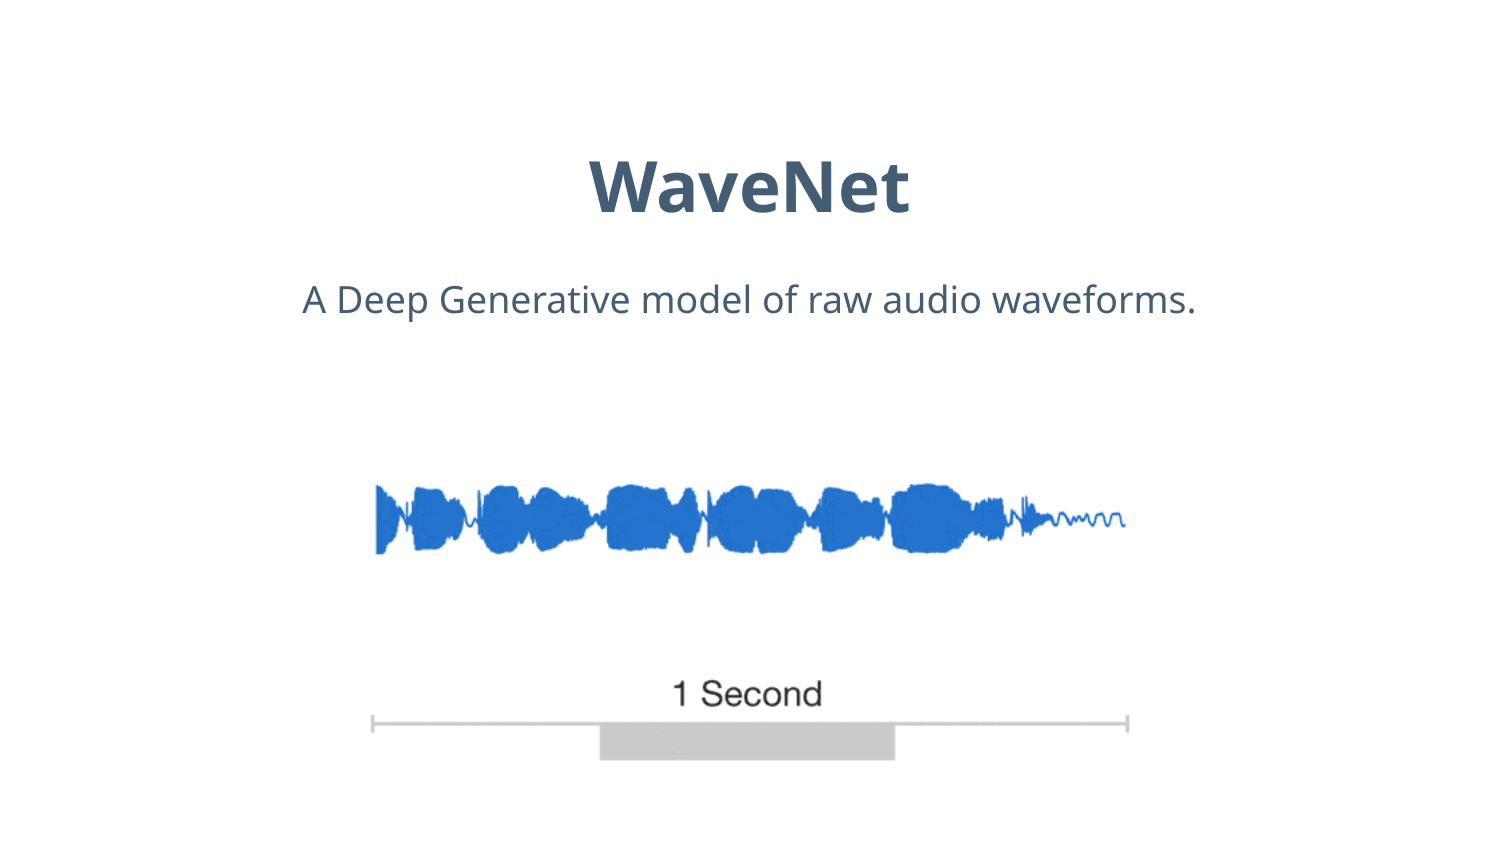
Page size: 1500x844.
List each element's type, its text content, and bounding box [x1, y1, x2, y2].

picture [369, 375, 1131, 762]
text_box A Deep Generative model of raw audio waveforms. [208, 190, 1292, 408]
title WaveNet [75, 153, 1425, 215]
